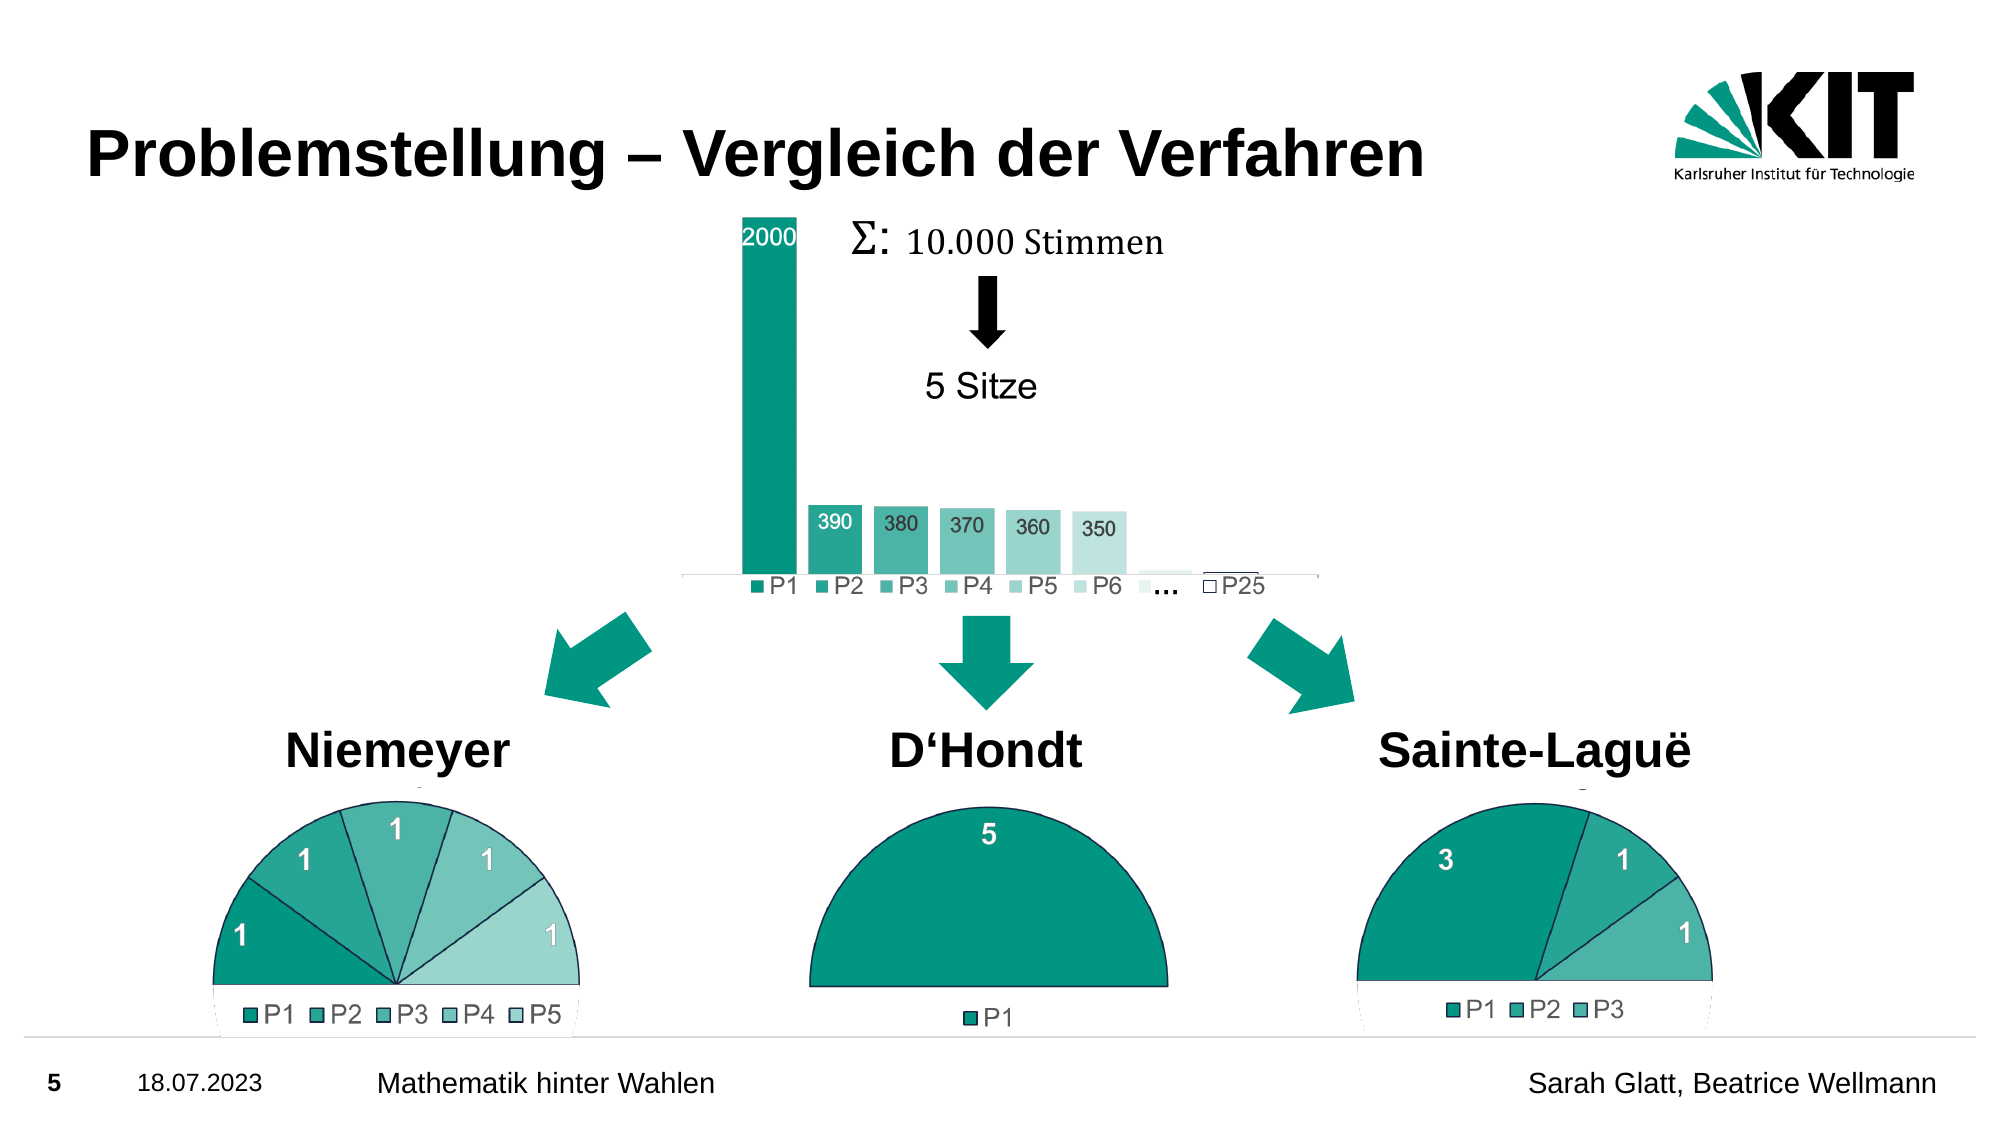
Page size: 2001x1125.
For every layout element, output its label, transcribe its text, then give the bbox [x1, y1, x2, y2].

picture [670, 190, 1329, 629]
text_box Sainte-Laguë [1363, 710, 1708, 785]
picture [1675, 72, 1914, 182]
text_box Sarah Glatt, Beatrice Wellmann [1408, 1054, 1954, 1109]
text_box Mathematik hinter Wahlen [361, 1054, 907, 1109]
text_box D‘Hondt [874, 710, 1099, 785]
picture [207, 787, 589, 1037]
picture [1350, 789, 1721, 1031]
title Problemstellung – Vergleich der Verfahren [86, 64, 1589, 191]
text_box [936, 629, 1037, 710]
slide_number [137, 1038, 362, 1125]
slide_number 5 [47, 1038, 119, 1125]
text_box [1245, 629, 1356, 716]
text_box [543, 610, 654, 710]
picture [801, 795, 1171, 1037]
text_box Niemeyer [270, 710, 526, 785]
